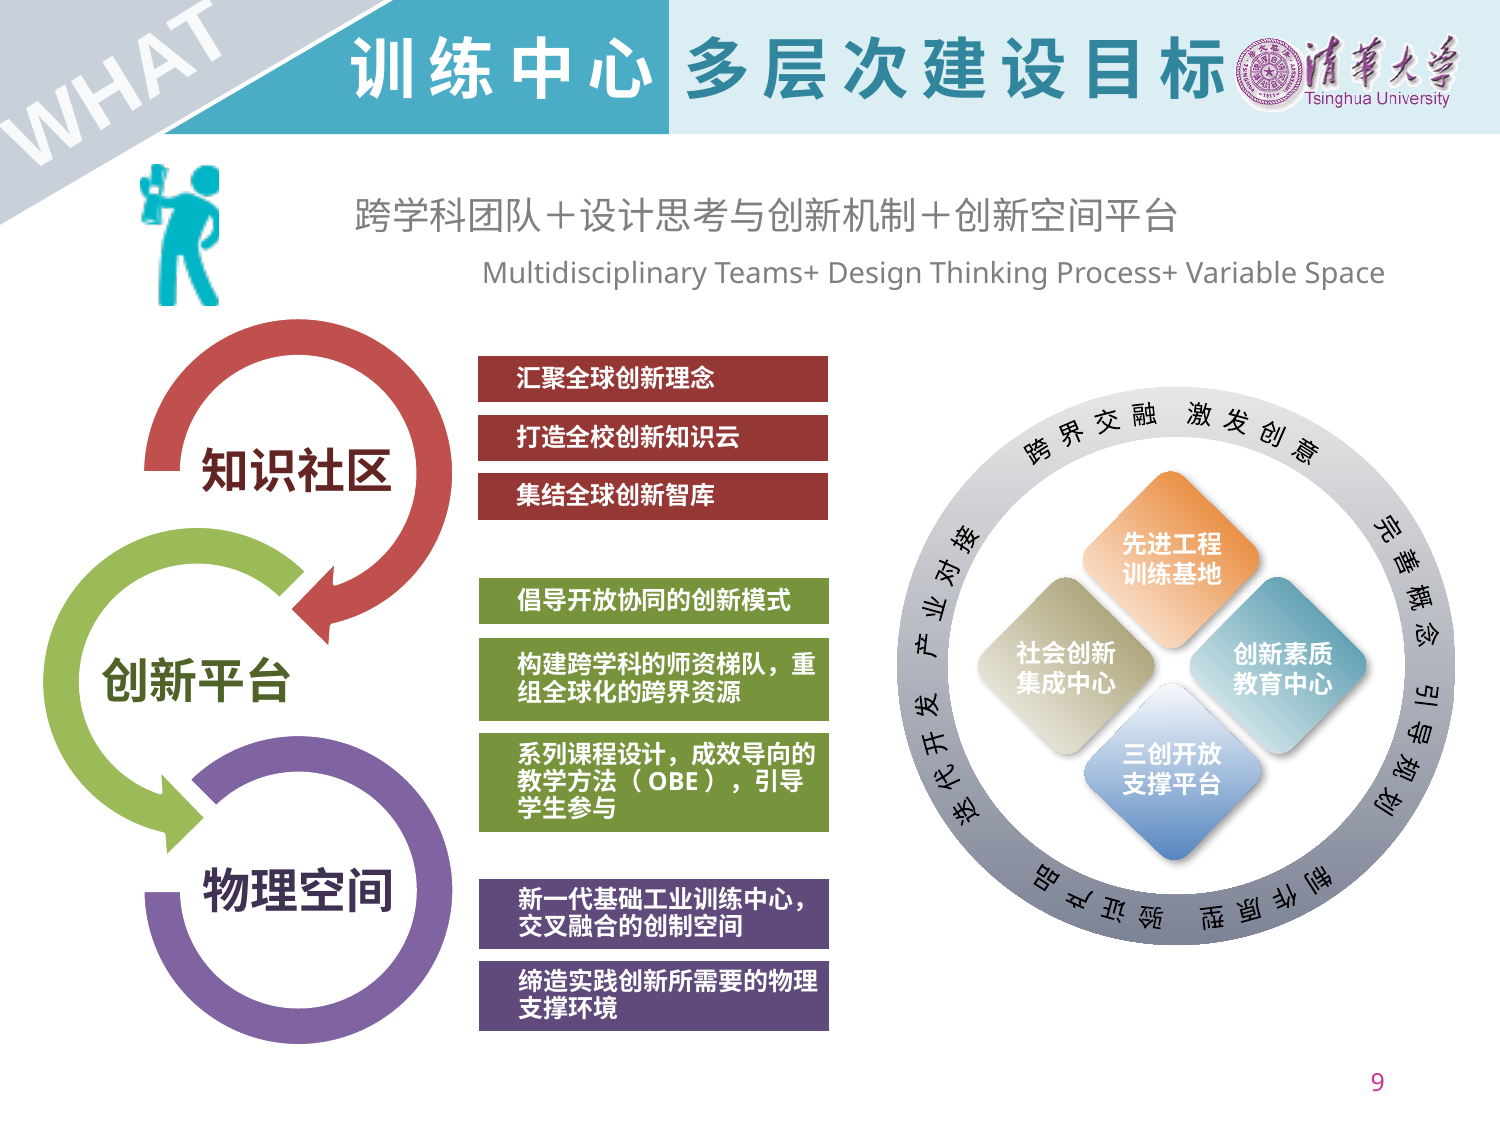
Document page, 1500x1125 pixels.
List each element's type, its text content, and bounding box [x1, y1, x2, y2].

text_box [0, 291, 638, 1047]
picture [1234, 31, 1460, 112]
text_box WHAT [0, 0, 265, 204]
text_box 9 [1074, 1058, 1400, 1103]
text_box 汇聚全球创新理念 [643, 351, 832, 407]
text_box 新一代基础工业训练中心，交叉融合的创制空间 [643, 875, 833, 953]
text_box 缔造实践创新所需要的物理支撑环境 [643, 957, 833, 1035]
text_box 打造全校创新知识云 [643, 410, 832, 466]
text_box 跨学科团队＋设计思考与创新机制＋创新空间平台 Multidisciplinary Teams+ Design Thinking Process+ Variable Space [339, 162, 1401, 341]
text_box 系列课程设计，成效导向的教学方法（OBE），引导学生参与 [643, 729, 833, 836]
text_box 构建跨学科的师资梯队，重组全球化的跨界资源 [643, 634, 833, 725]
text_box 倡导开放协同的创新模式 [643, 574, 833, 628]
text_box 集结全球创新智库 [643, 469, 832, 524]
text_box [0, 0, 389, 228]
picture [139, 164, 220, 291]
text_box 多层次建设目标 [669, 0, 1500, 135]
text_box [897, 386, 1456, 946]
text_box 训练中心 [163, 0, 669, 135]
